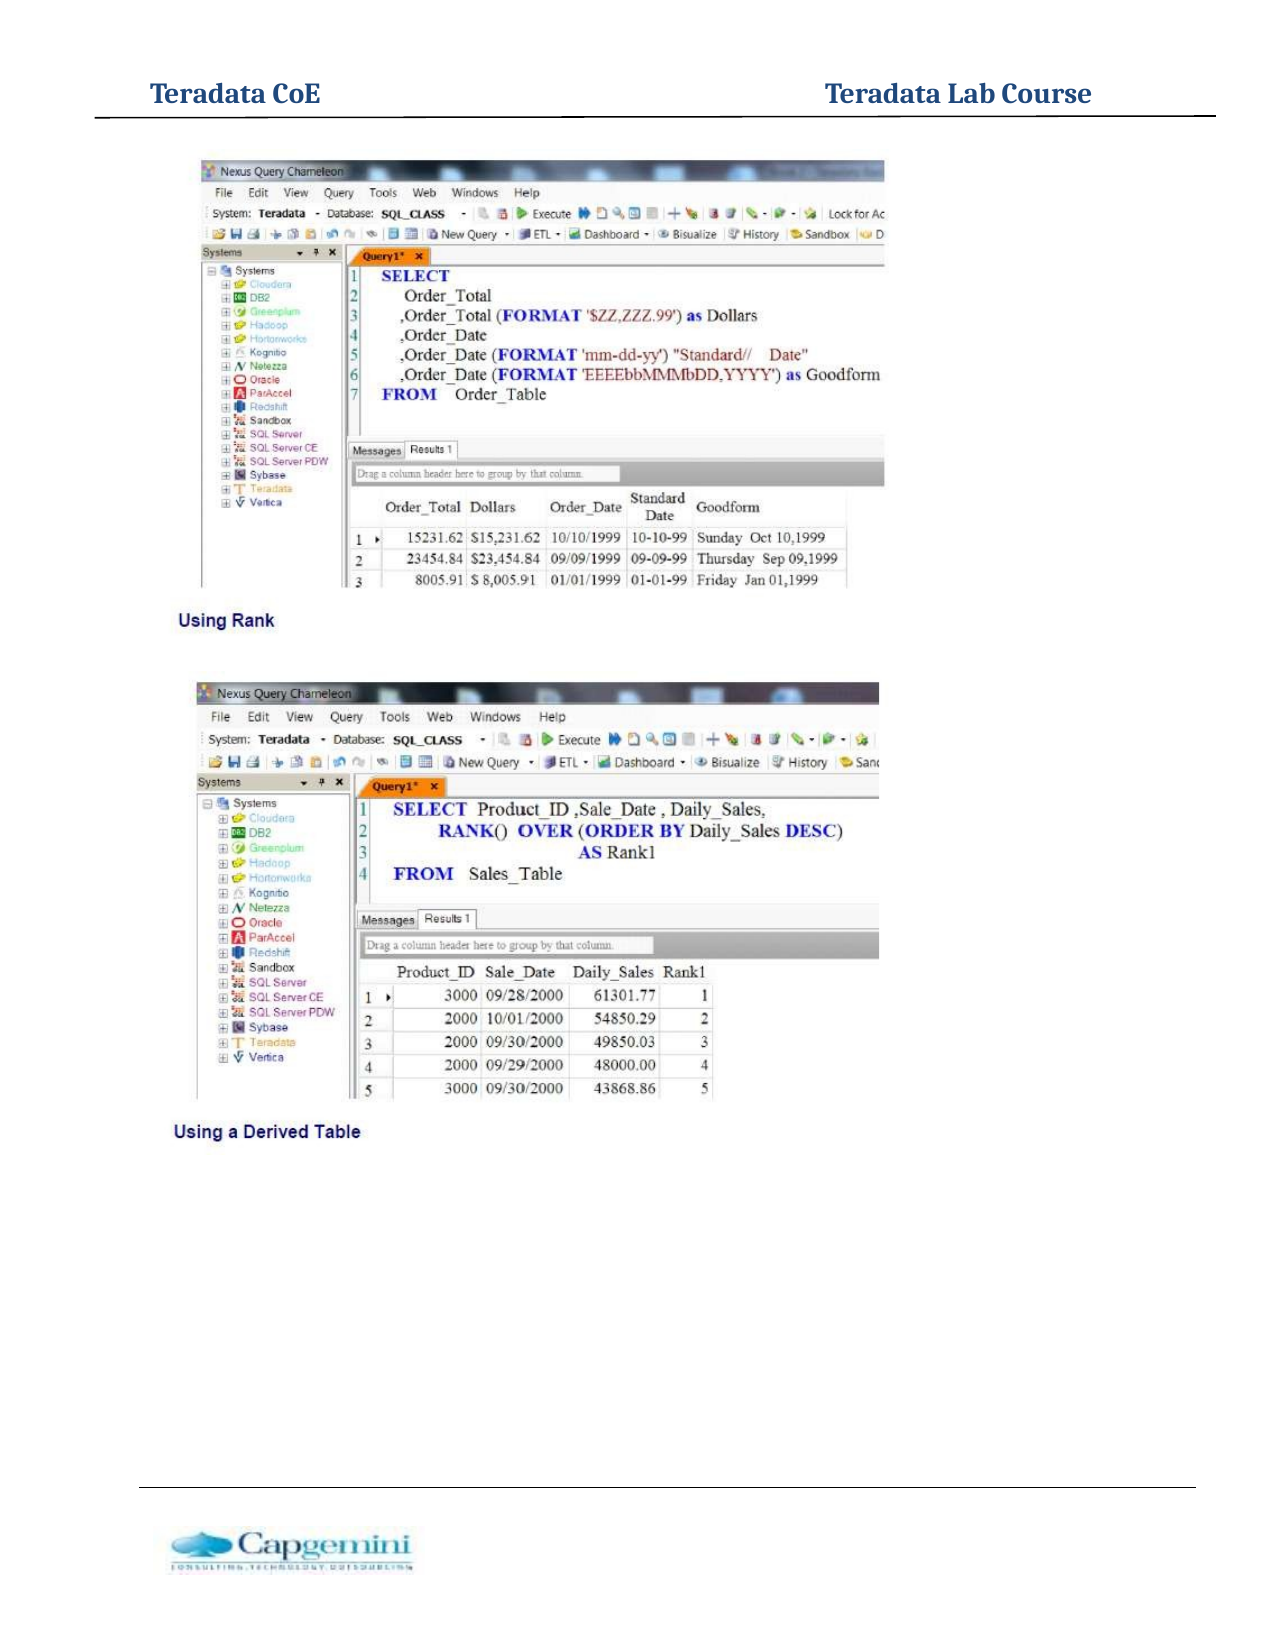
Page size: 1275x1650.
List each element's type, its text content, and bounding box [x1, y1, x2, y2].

text_box Teradata CoE [147, 76, 336, 111]
text_box [139, 1464, 1197, 1490]
text_box [153, 671, 1129, 1155]
text_box Teradata Lab Course [823, 76, 1109, 111]
text_box [153, 1526, 425, 1575]
text_box [153, 149, 1129, 647]
